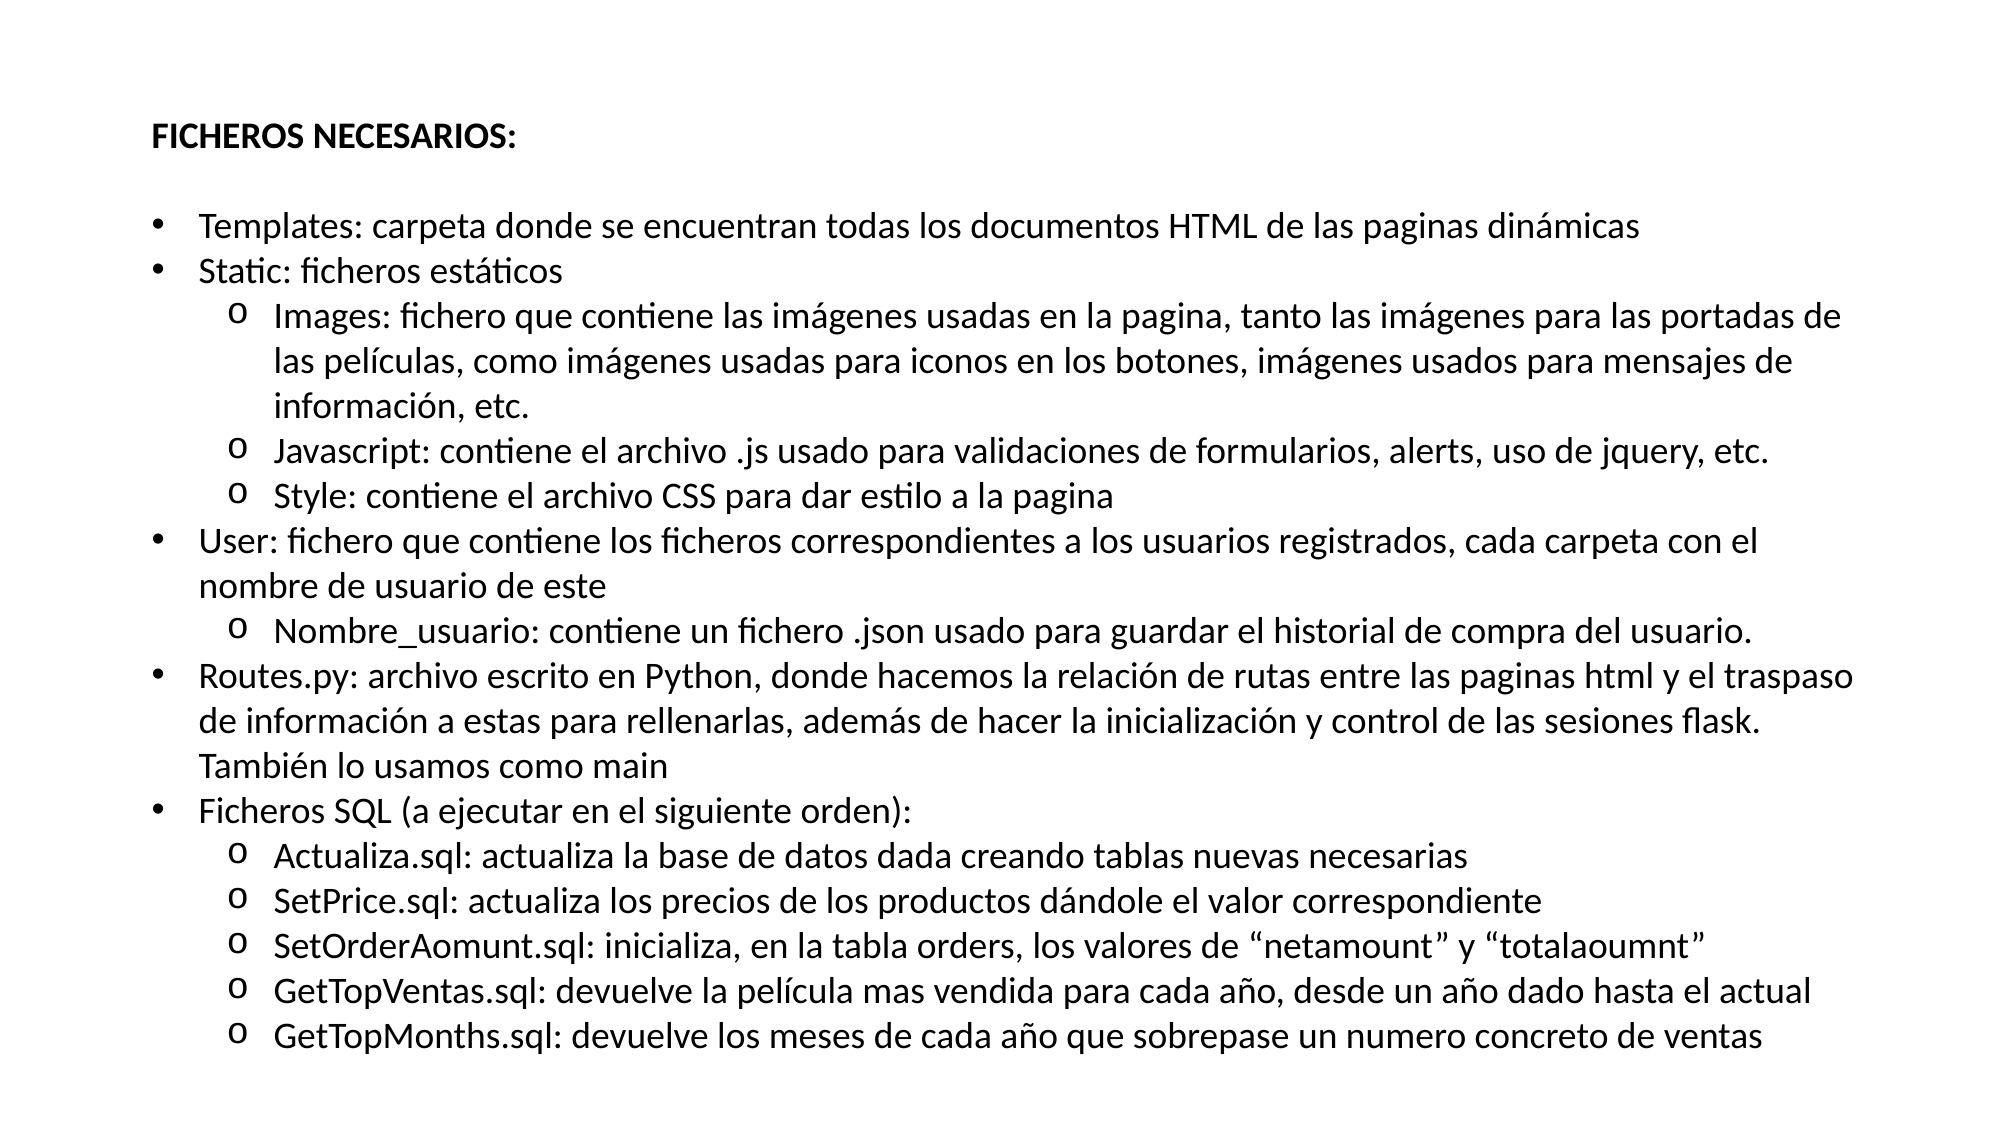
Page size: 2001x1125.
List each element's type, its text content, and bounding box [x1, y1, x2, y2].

text_box FICHEROS NECESARIOS: Templates: carpeta donde se encuentran todas los documentos HTML de las paginas dinámicas Static: ficheros estáticos Images: fichero que contiene las imágenes usadas en la pagina, tanto las imágenes para las portadas de las películas, como imágenes usadas para iconos en los botones, imágenes usados para mensajes de información, etc. Javascript: contiene el archivo .js usado para validaciones de formularios, alerts, uso de jquery, etc. Style: contiene el archivo CSS para dar estilo a la pagina User: fichero que contiene los ficheros correspondientes a los usuarios registrados, cada carpeta con el nombre de usuario de este Nombre_usuario: contiene un fichero .json usado para guardar el historial de compra del usuario. Routes.py: archivo escrito en Python, donde hacemos la relación de rutas entre las paginas html y el traspaso de información a estas para rellenarlas, además de hacer la inicialización y control de las sesiones flask. También lo usamos como main Ficheros SQL (a ejecutar en el siguiente orden): Actualiza.sql: actualiza la base de datos dada creando tablas nuevas necesarias SetPrice.sql: actualiza los precios de los productos dándole el valor correspondiente SetOrderAomunt.sql: inicializa, en la tabla orders, los valores de “netamount” y “totalaoumnt” GetTopVentas.sql: devuelve la película mas vendida para cada año, desde un año dado hasta el actual GetTopMonths.sql: devuelve los meses de cada año que sobrepase un numero concreto de ventas [136, 103, 1903, 1109]
